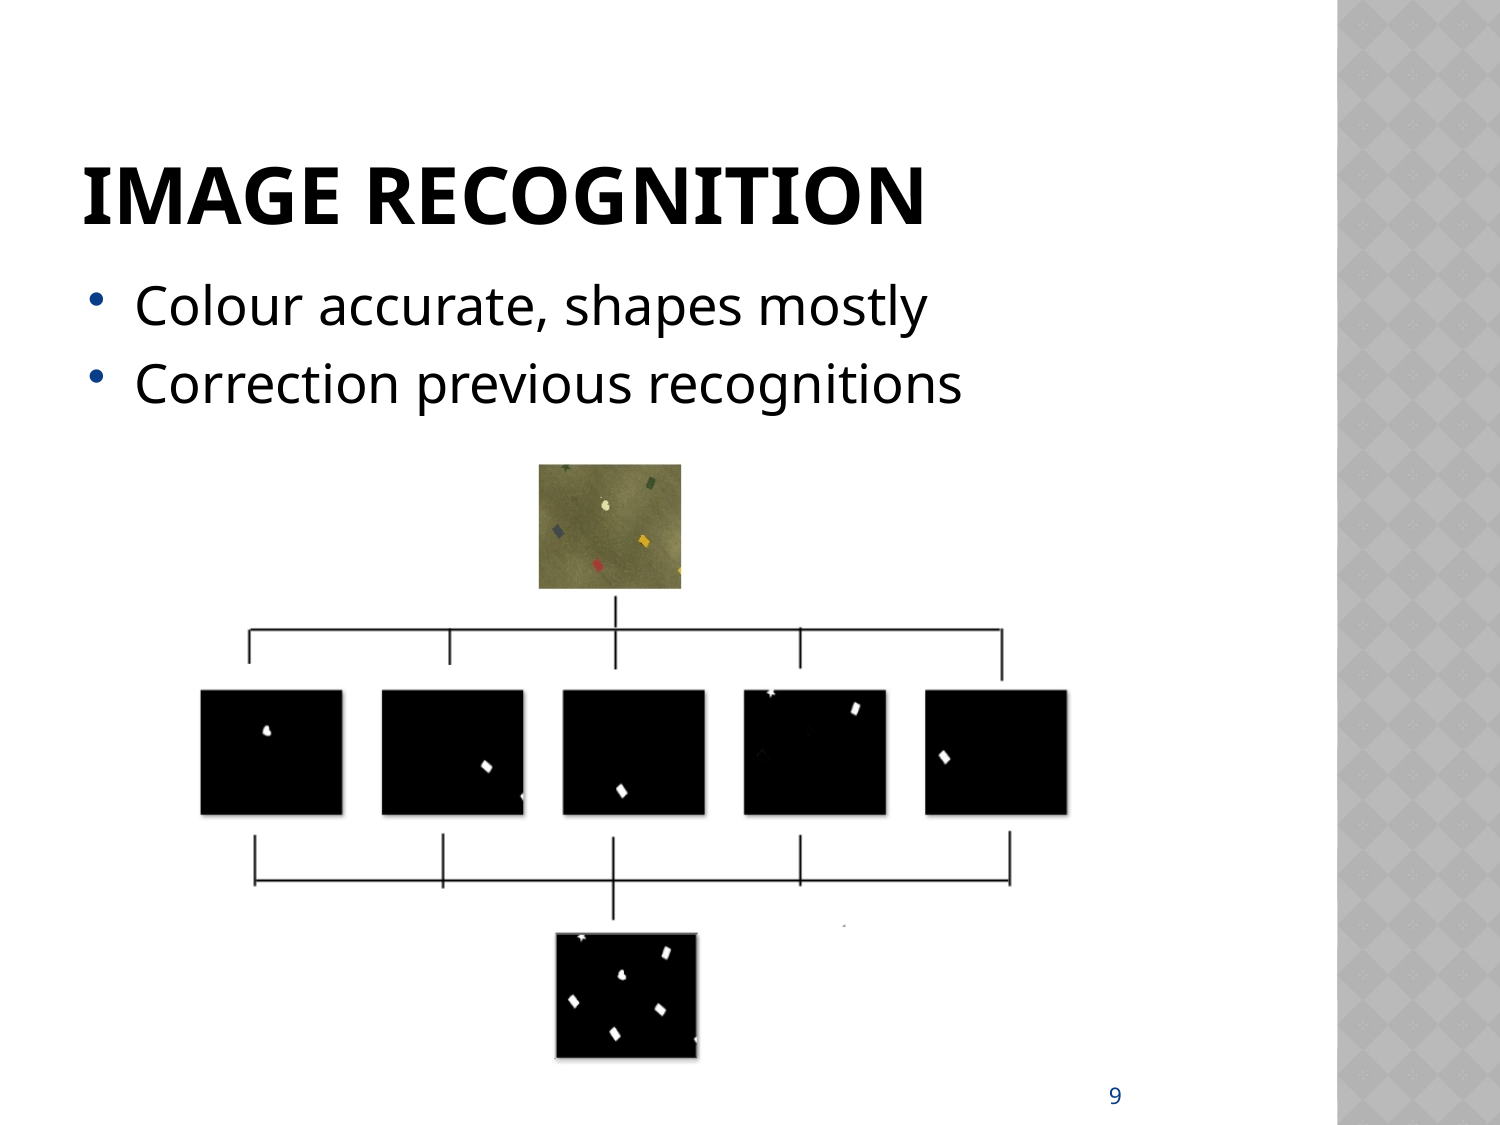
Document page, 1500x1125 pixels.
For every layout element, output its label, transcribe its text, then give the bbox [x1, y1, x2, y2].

picture [184, 441, 1082, 1114]
slide_number 9 [1088, 1075, 1122, 1113]
list Colour accurate, shapes mostly Correction previous recognitions [75, 264, 1263, 1059]
title Image Recognition [75, 52, 1263, 240]
